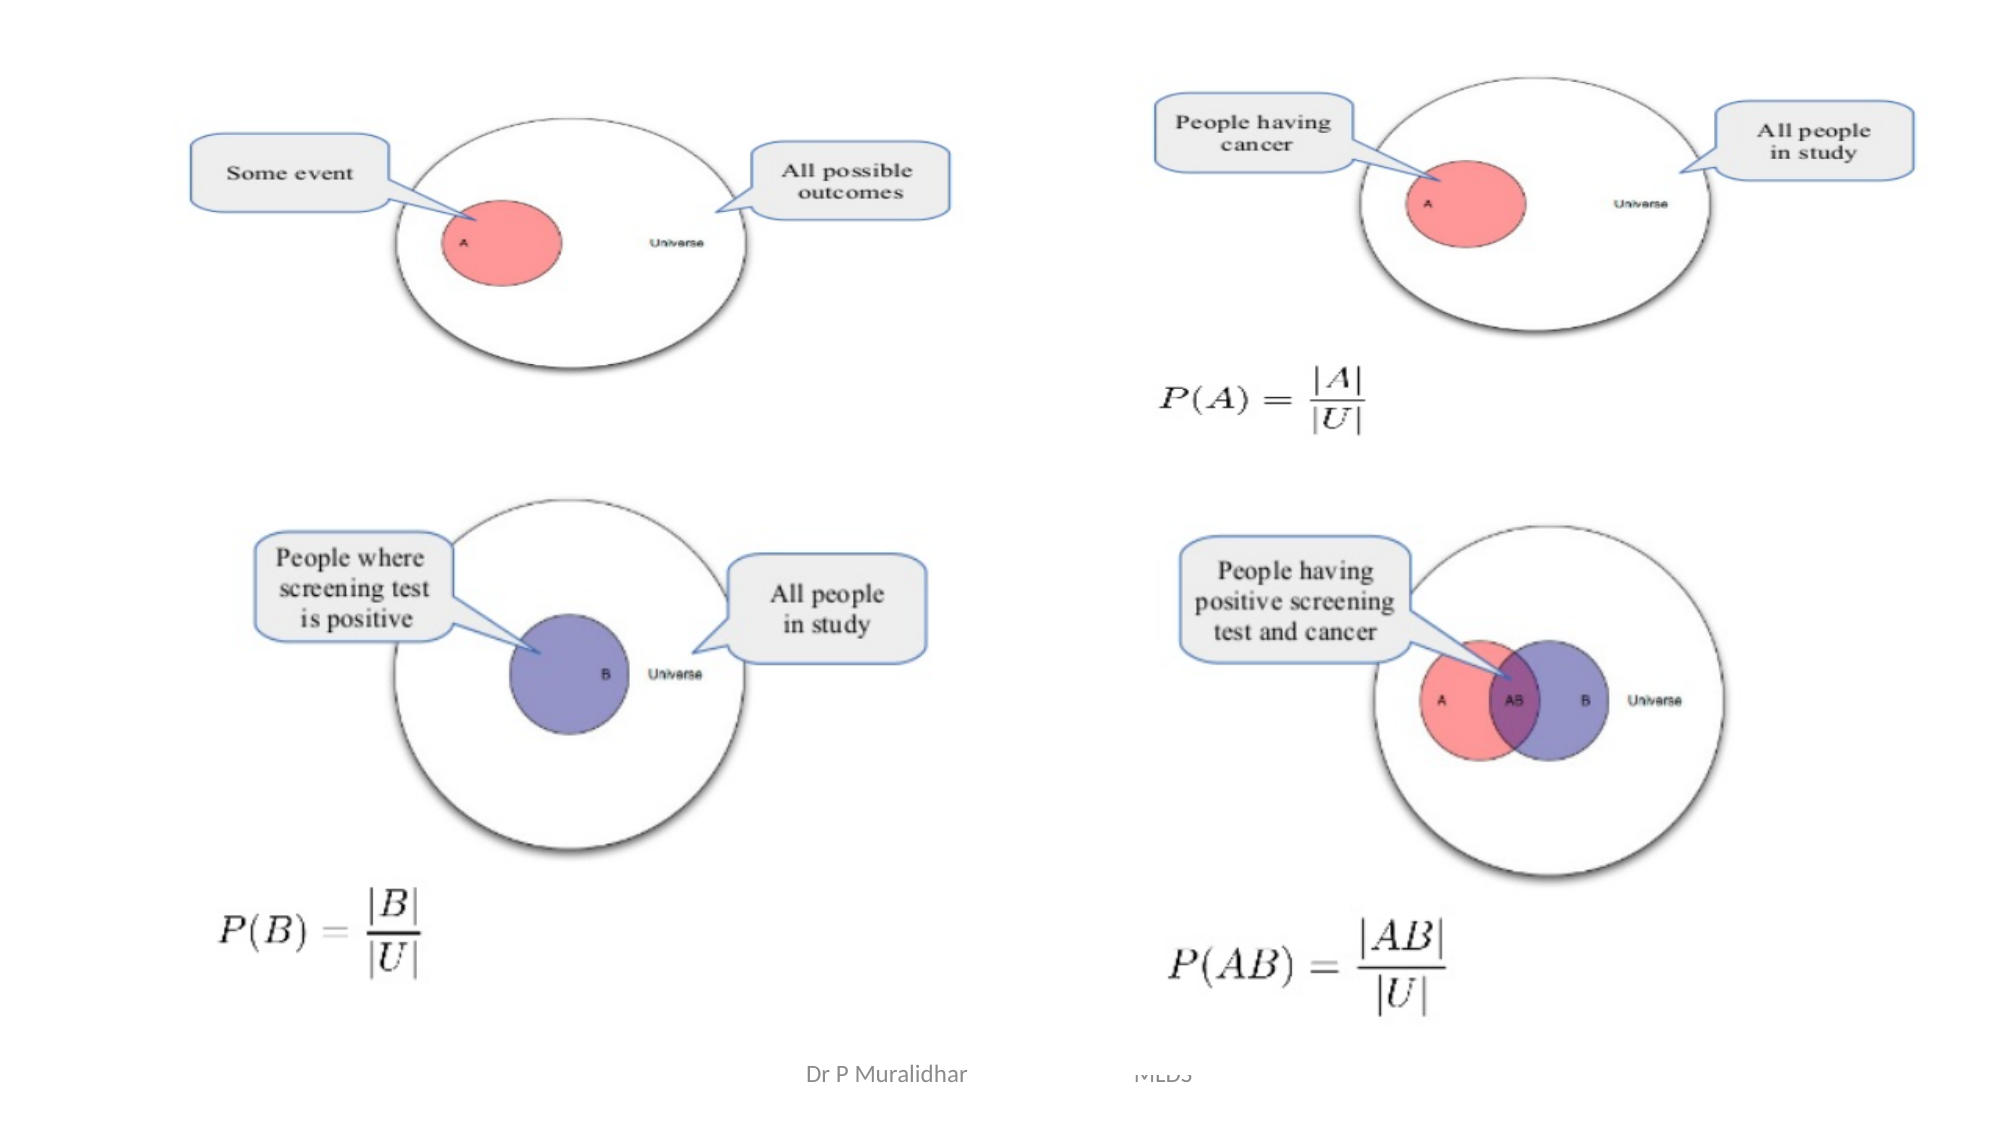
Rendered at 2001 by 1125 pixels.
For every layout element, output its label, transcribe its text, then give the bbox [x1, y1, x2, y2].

footer Dr P Muralidhar MLDS [662, 1042, 1338, 1103]
picture [73, 23, 2000, 1075]
